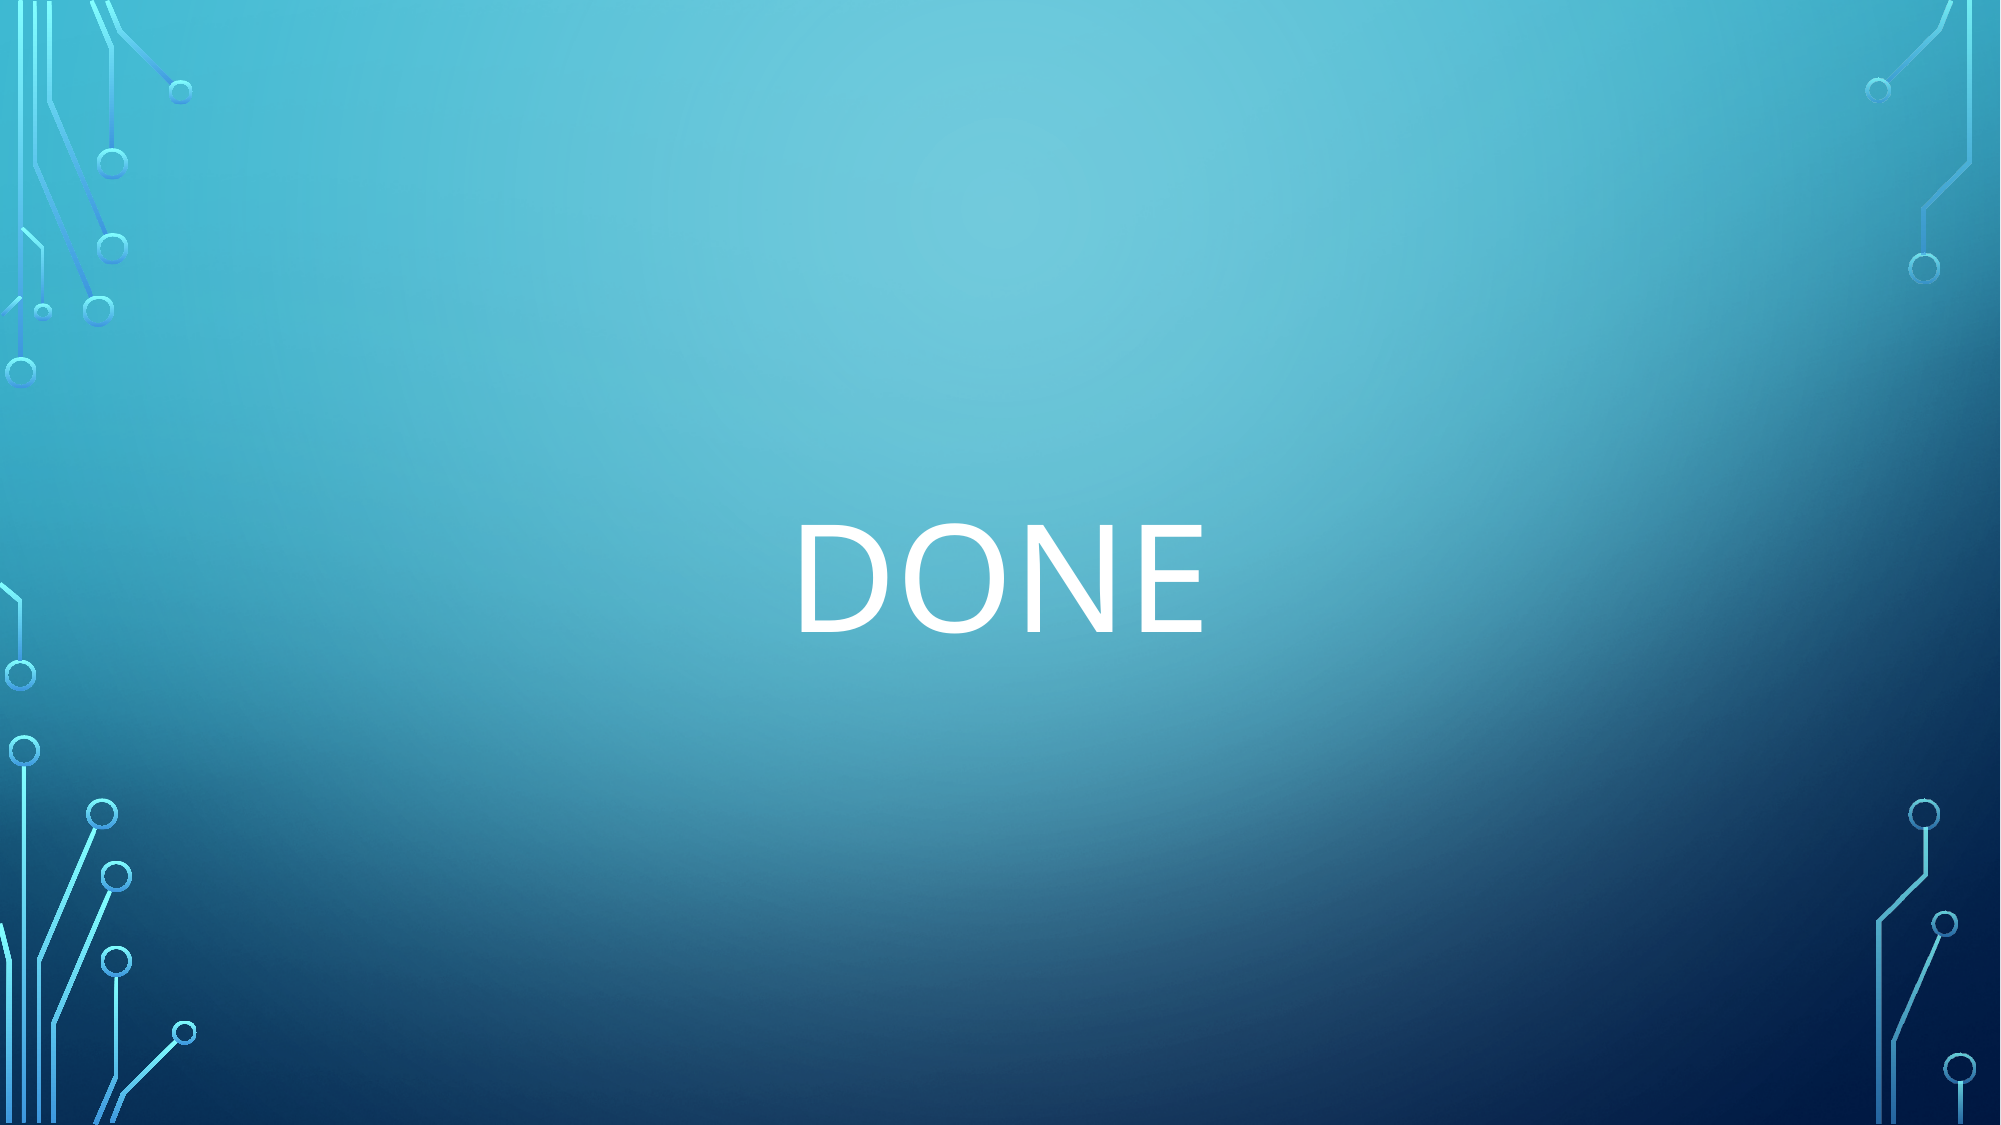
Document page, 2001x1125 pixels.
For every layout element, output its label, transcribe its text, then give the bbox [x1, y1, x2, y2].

title DONE [772, 452, 1228, 673]
